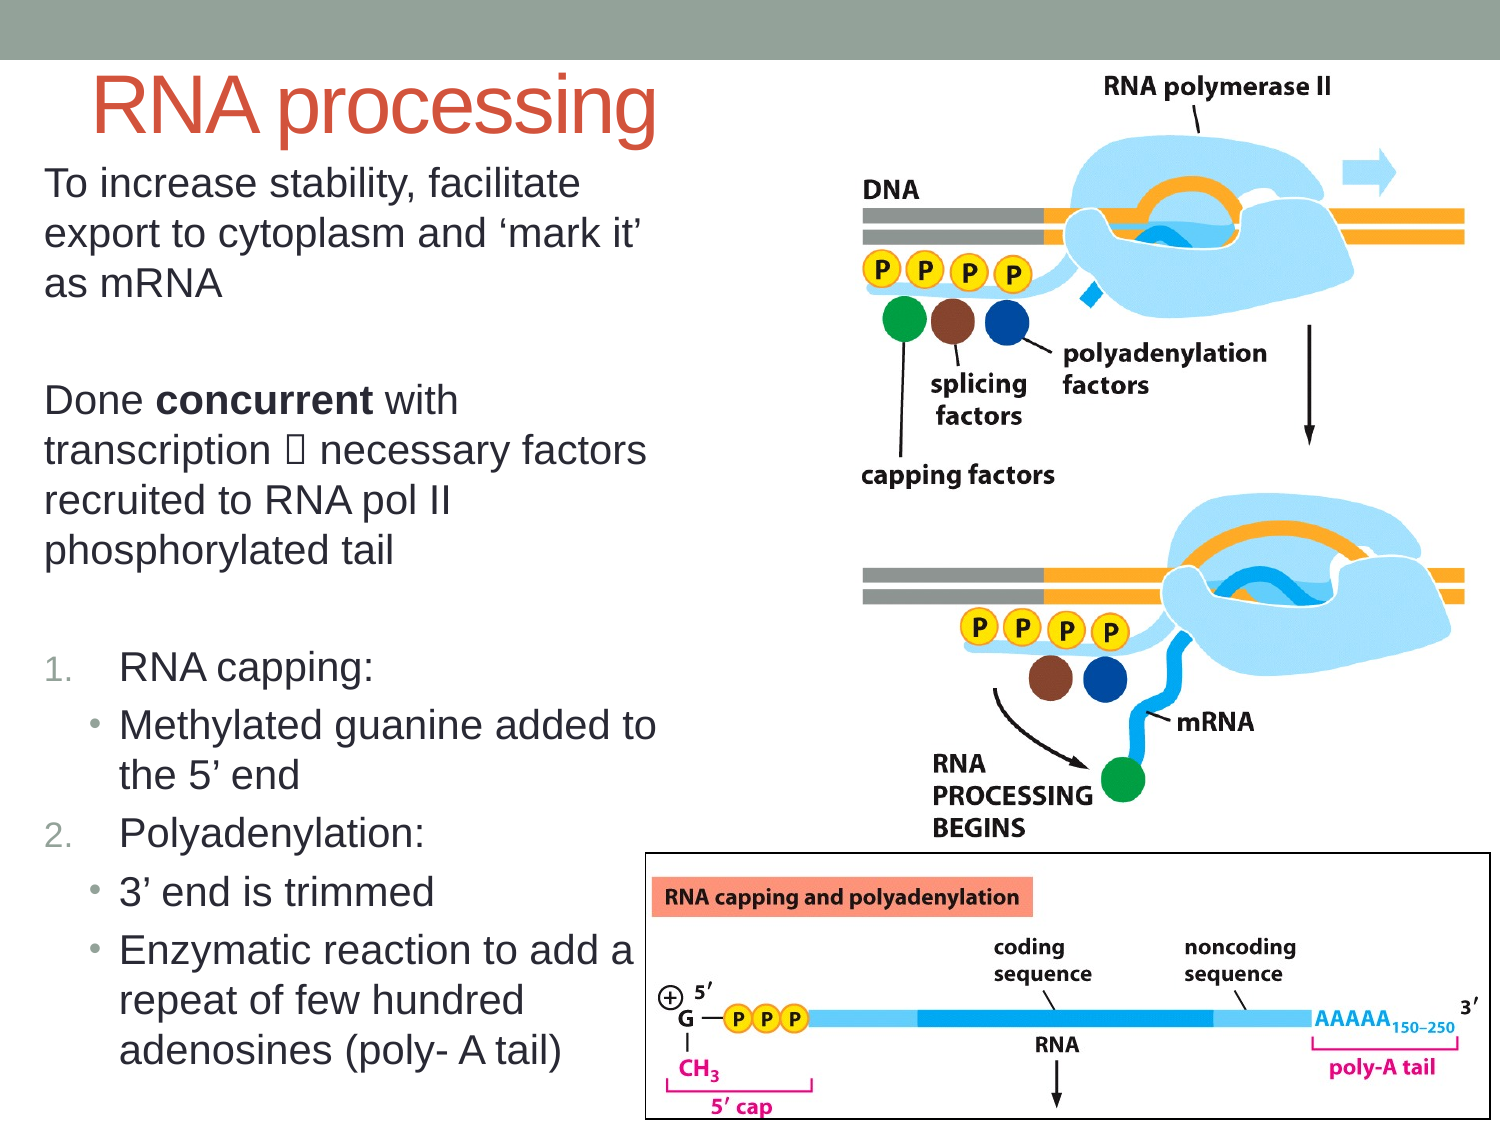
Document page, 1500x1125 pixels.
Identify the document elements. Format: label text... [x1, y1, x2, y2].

list To increase stability, facilitate export to cytoplasm and ‘mark it’ as mRNA Done concurrent with transcription  necessary factors recruited to RNA pol II phosphorylated tail RNA capping: Methylated guanine added to the 5’ end Polyadenylation: 3’ end is trimmed Enzymatic reaction to add a repeat of few hundred adenosines (poly- A tail) [28, 148, 712, 995]
title RNA processing [75, 19, 1425, 182]
picture [645, 65, 1490, 1119]
